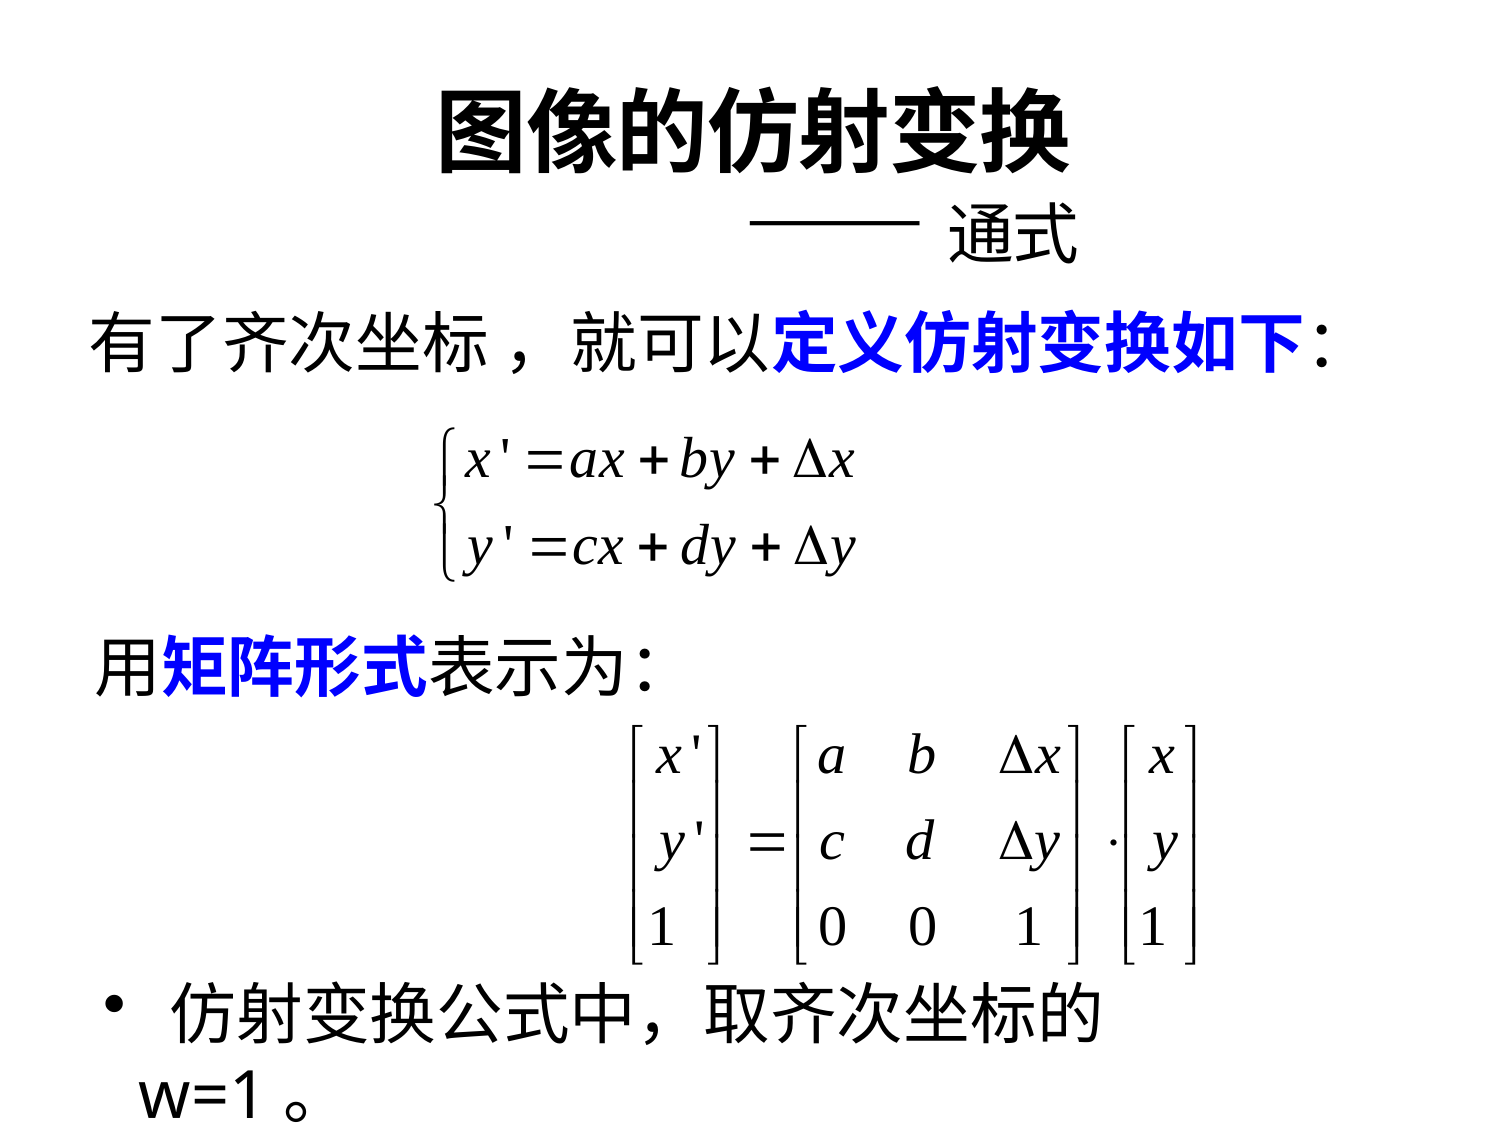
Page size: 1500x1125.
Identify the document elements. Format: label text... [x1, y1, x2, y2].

text_box 仿射变换公式中，取齐次坐标的w=1。 [88, 964, 1214, 1125]
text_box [421, 415, 867, 665]
title 图像的仿射变换 —— 通式 [134, 47, 1373, 285]
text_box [617, 714, 1214, 1046]
list 有了齐次坐标 ，就可以定义仿射变换如下： [88, 302, 1373, 963]
text_box 用矩阵形式表示为： [79, 617, 750, 713]
